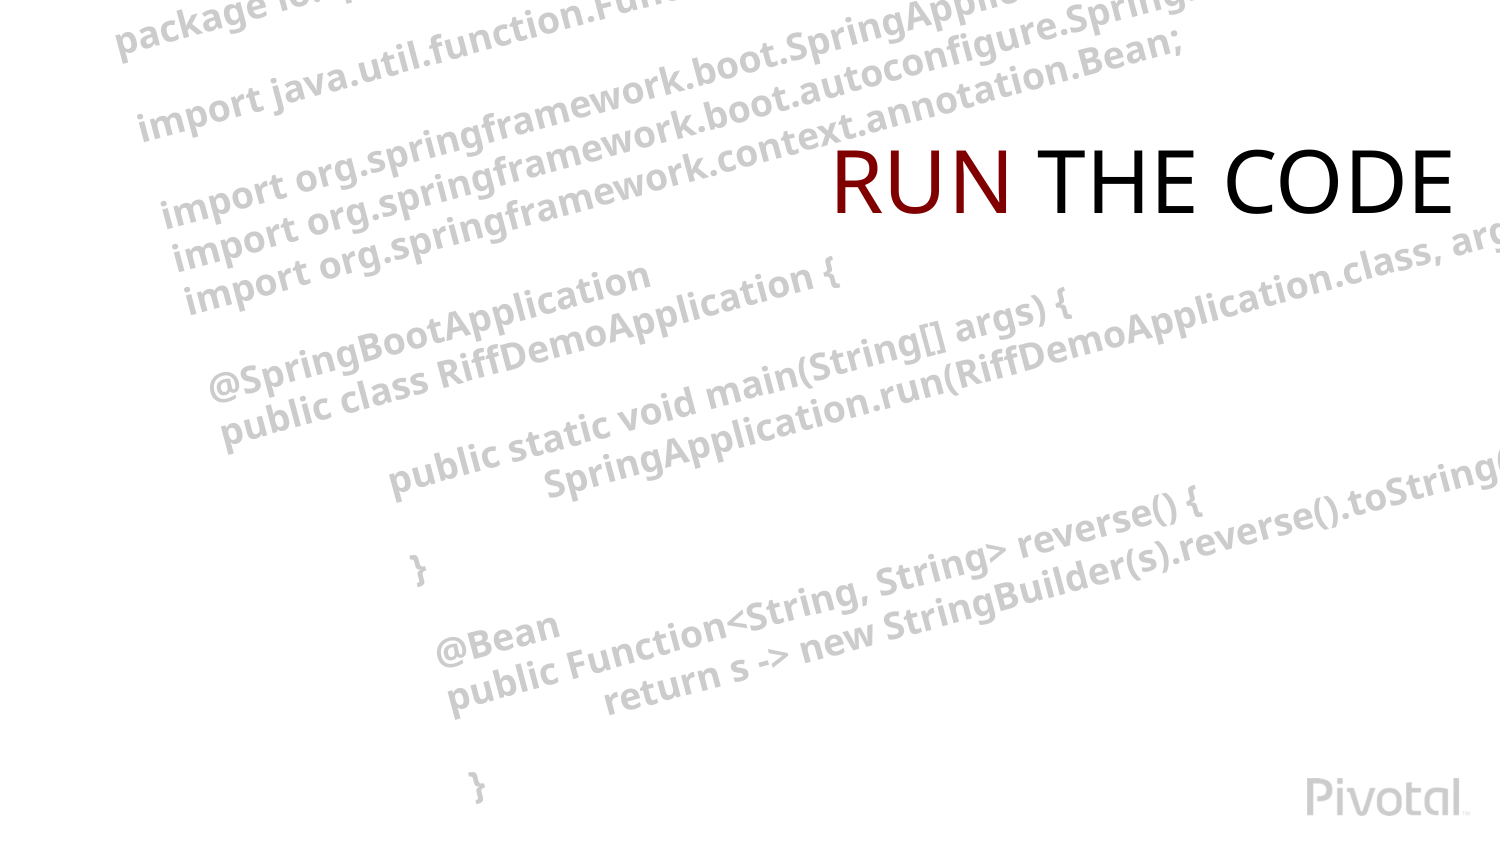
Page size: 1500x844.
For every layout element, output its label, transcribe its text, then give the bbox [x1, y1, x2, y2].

text_box RUN THE CODE [814, 118, 1472, 239]
text_box package io.spring.riffdemo; import java.util.function.Function; import org.springframework.boot.SpringApplication; import org.springframework.boot.autoconfigure.SpringBootApplication; import org.springframework.context.annotation.Bean; @SpringBootApplication public class RiffDemoApplication { public static void main(String[] args) { SpringApplication.run(RiffDemoApplication.class, args); } @Bean public Function<String, String> reverse() { return s -> new StringBuilder(s).reverse().toString(); } } [92, 0, 1500, 844]
